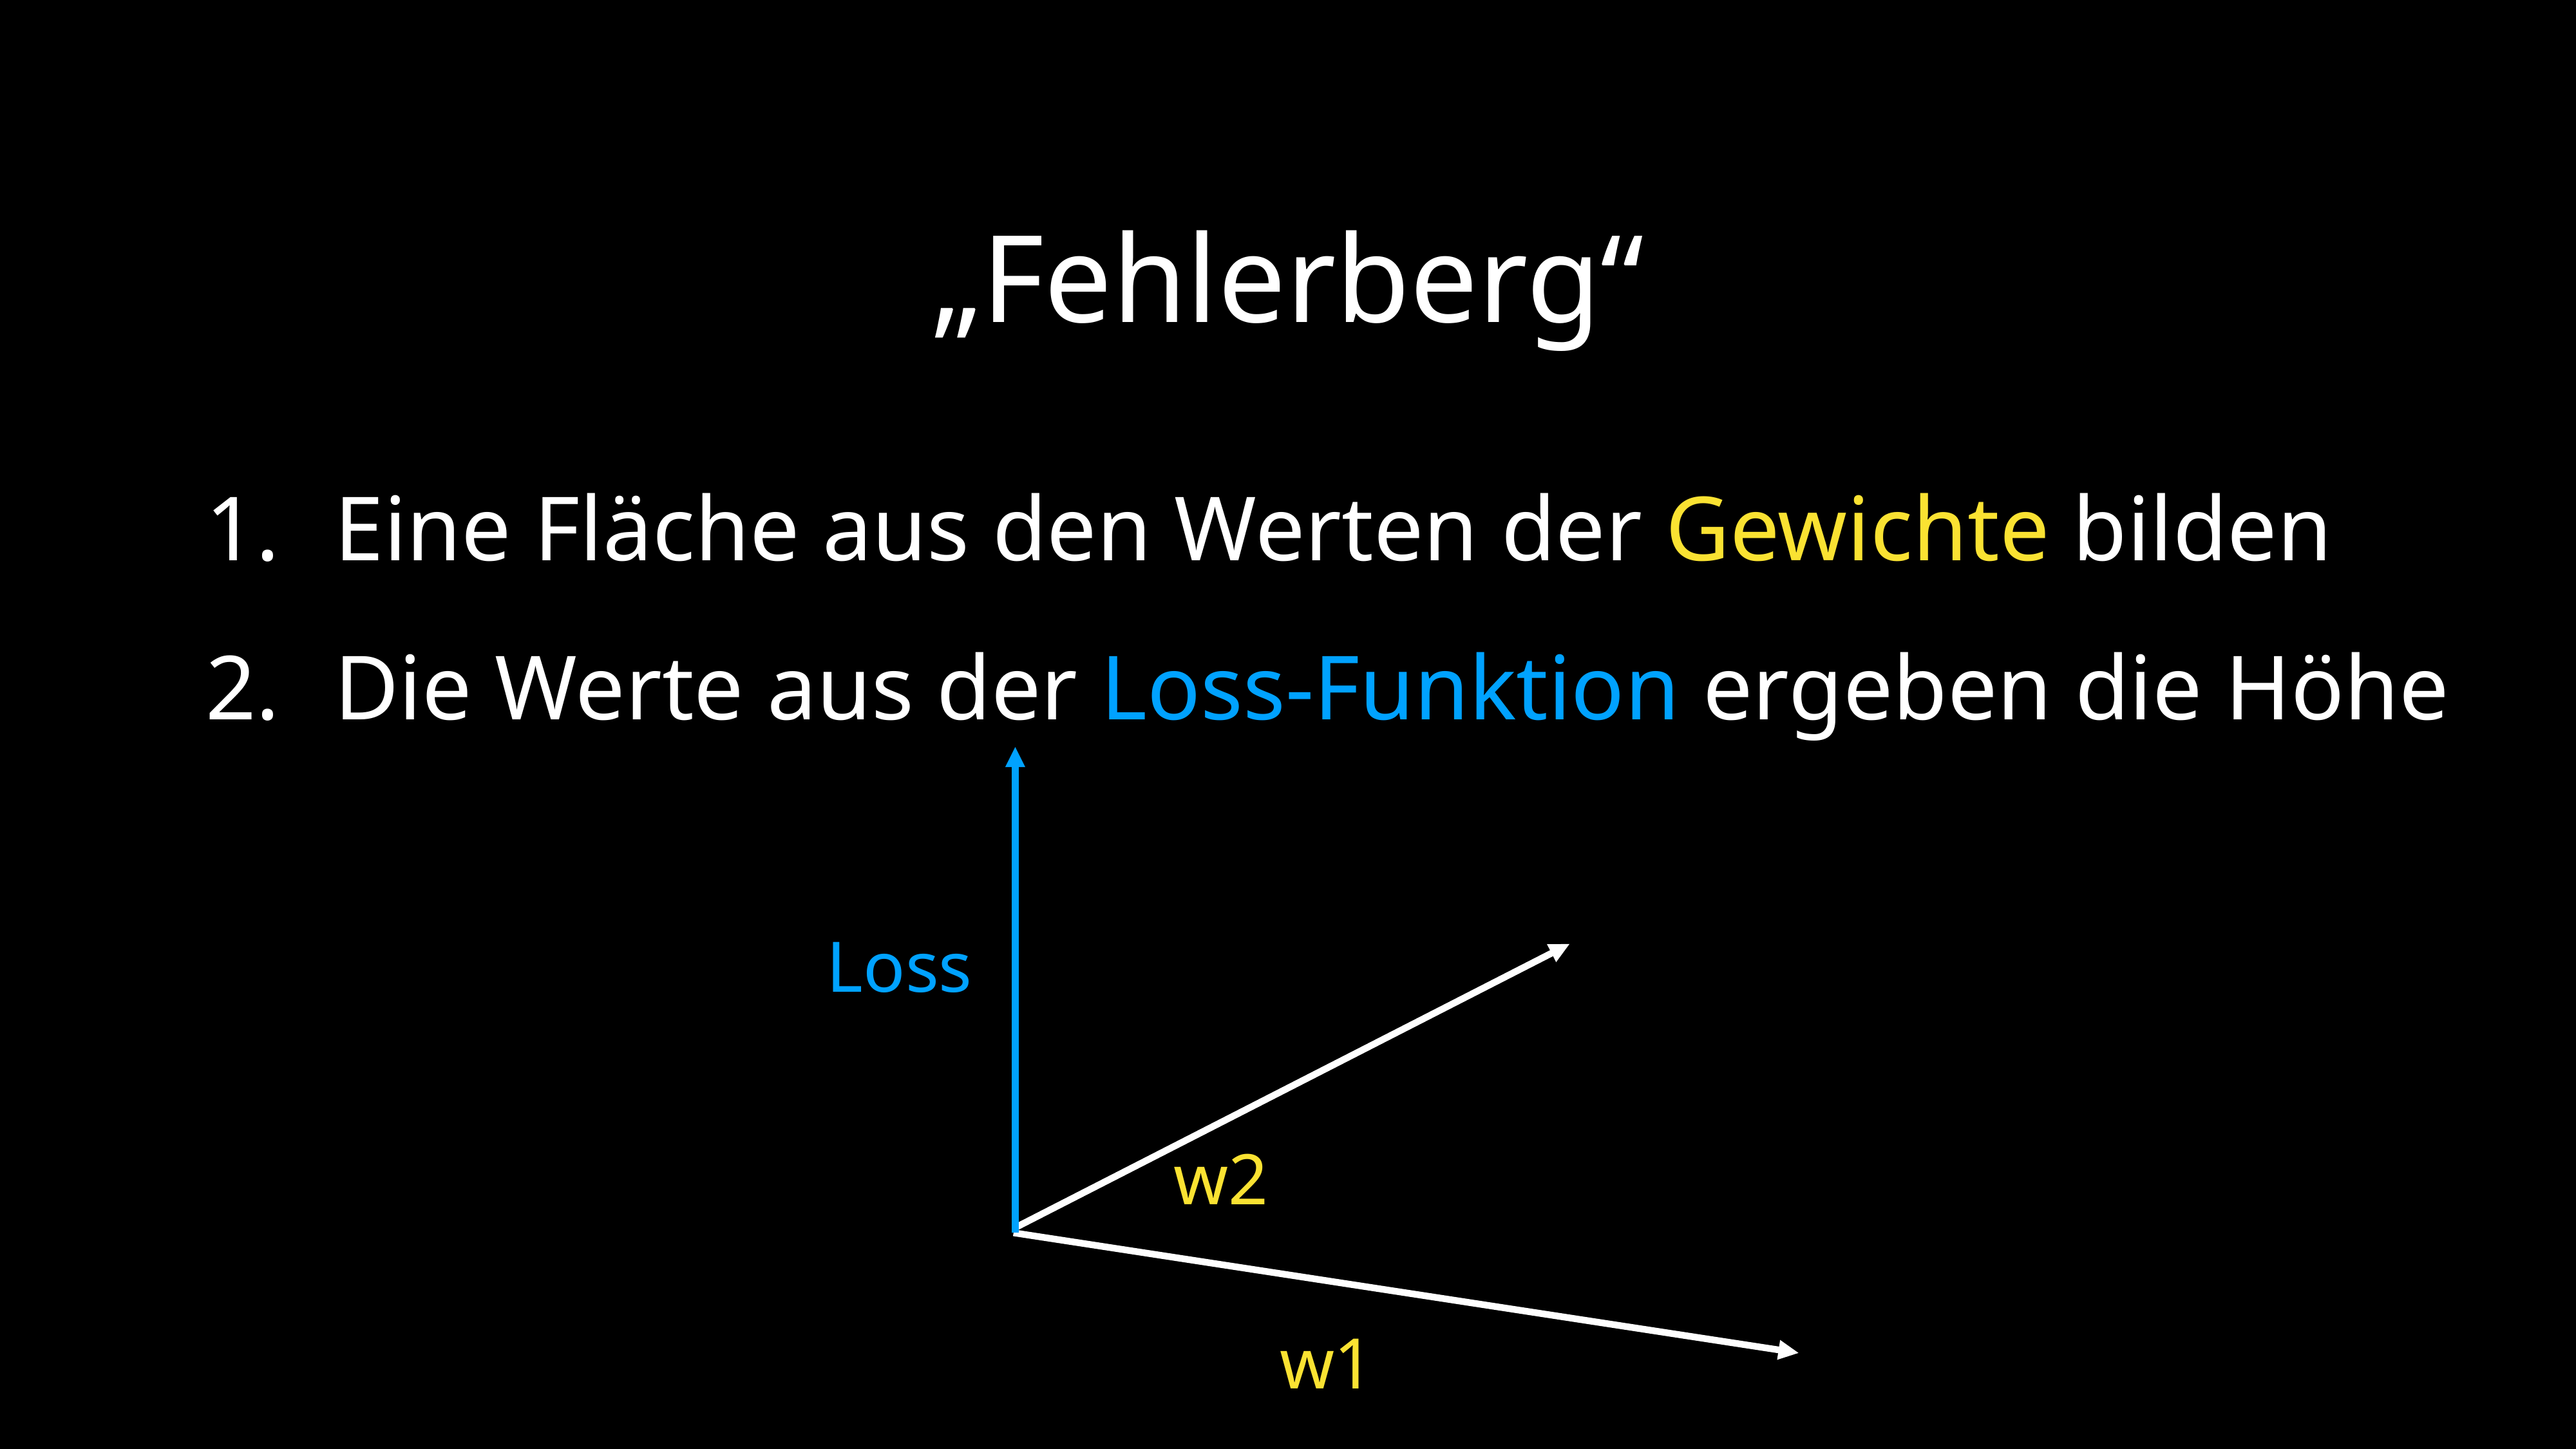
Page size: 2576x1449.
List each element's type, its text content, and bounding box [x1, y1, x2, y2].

text_box [1016, 1233, 1799, 1356]
text_box w2 [1168, 1129, 1274, 1224]
text_box Eine Fläche aus den Werten der Gewichte bilden Die Werte aus der Loss-Funktion ergeben die Höhe [200, 413, 2455, 743]
text_box w1 [1274, 1314, 1380, 1408]
text_box [1011, 747, 1019, 1233]
text_box [1208, 943, 1570, 1129]
text_box Loss [821, 916, 978, 1012]
text_box „Fehlerberg“ [925, 123, 1651, 352]
